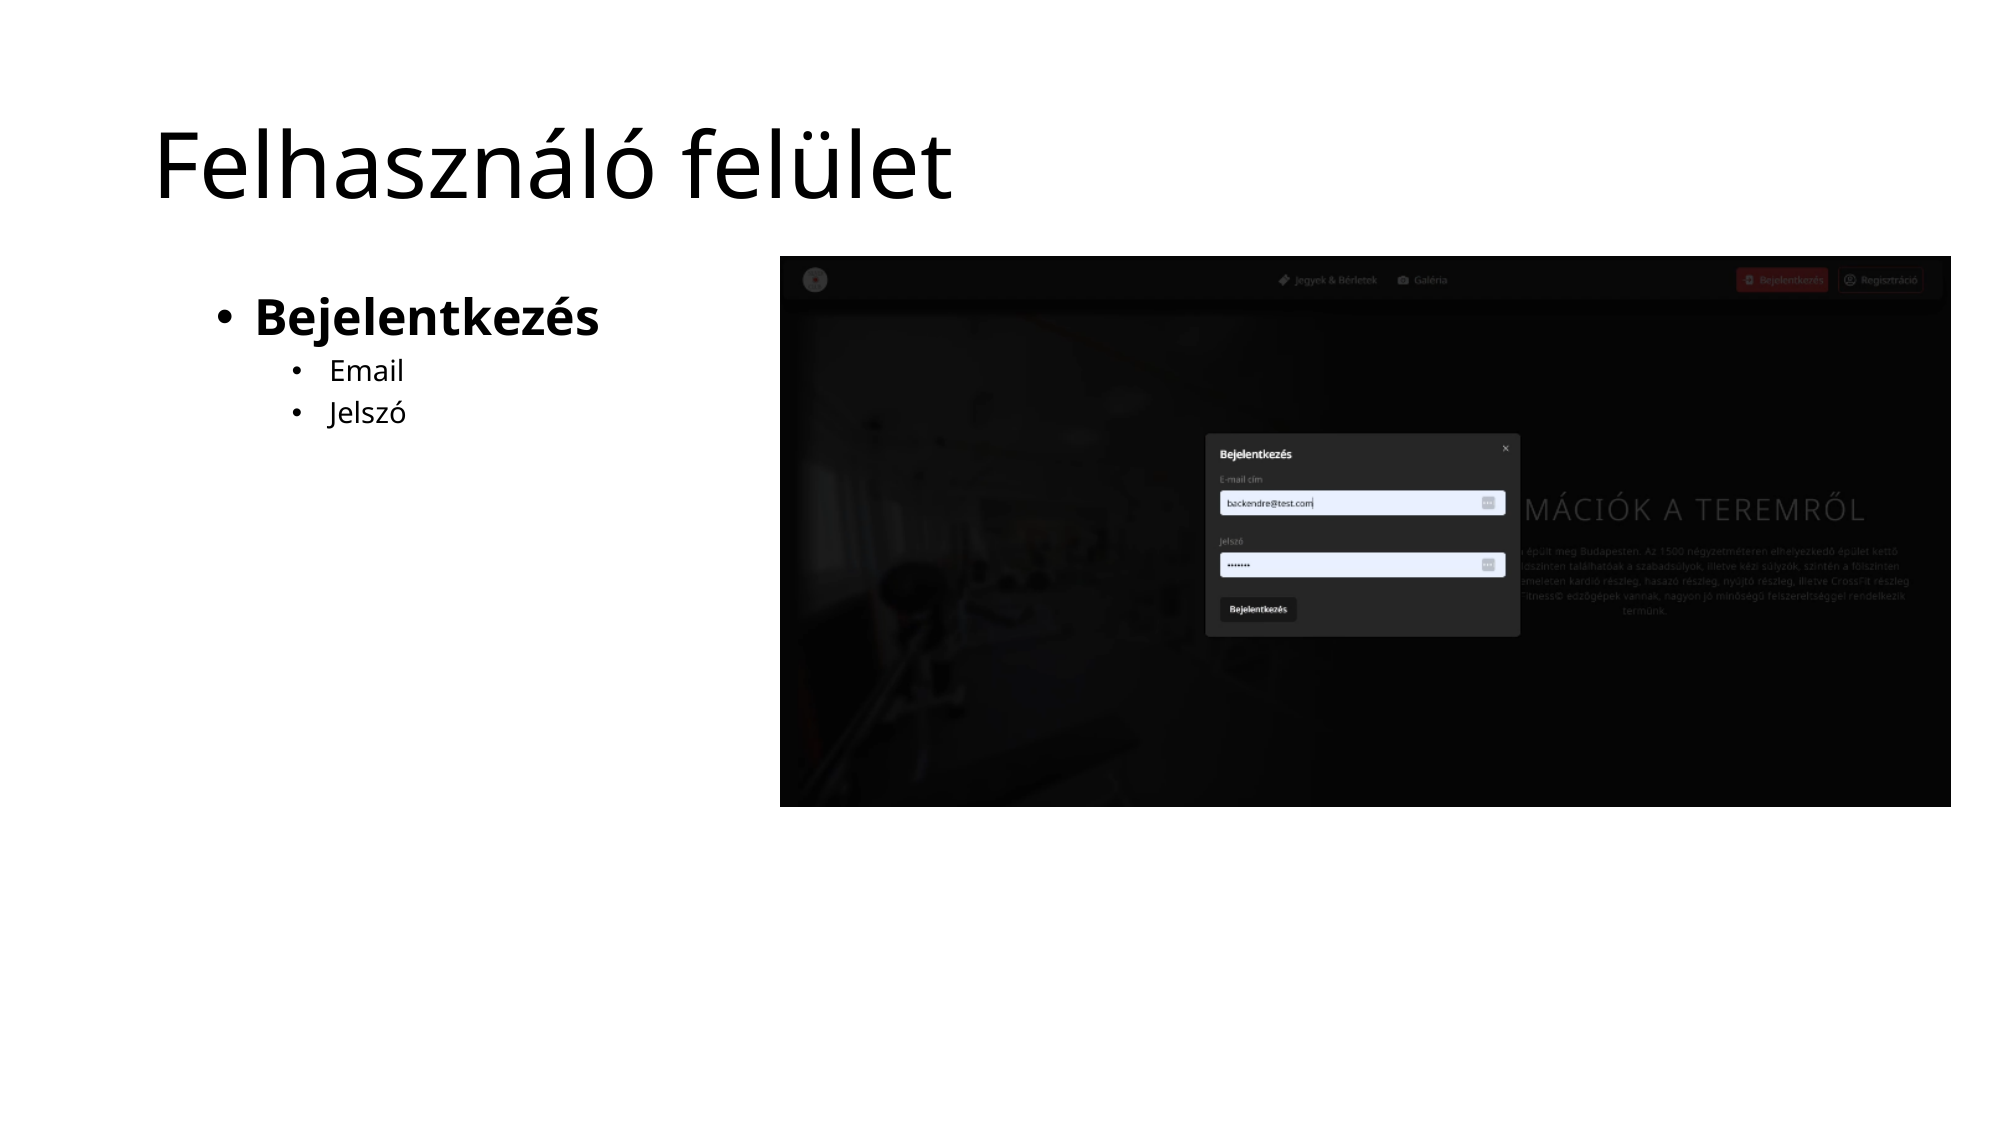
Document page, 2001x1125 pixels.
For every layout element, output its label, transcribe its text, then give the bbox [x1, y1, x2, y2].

list Bejelentkezés Email Jelszó [51, 284, 635, 697]
picture [780, 255, 1952, 807]
title Felhasználó felület [137, 59, 1863, 278]
